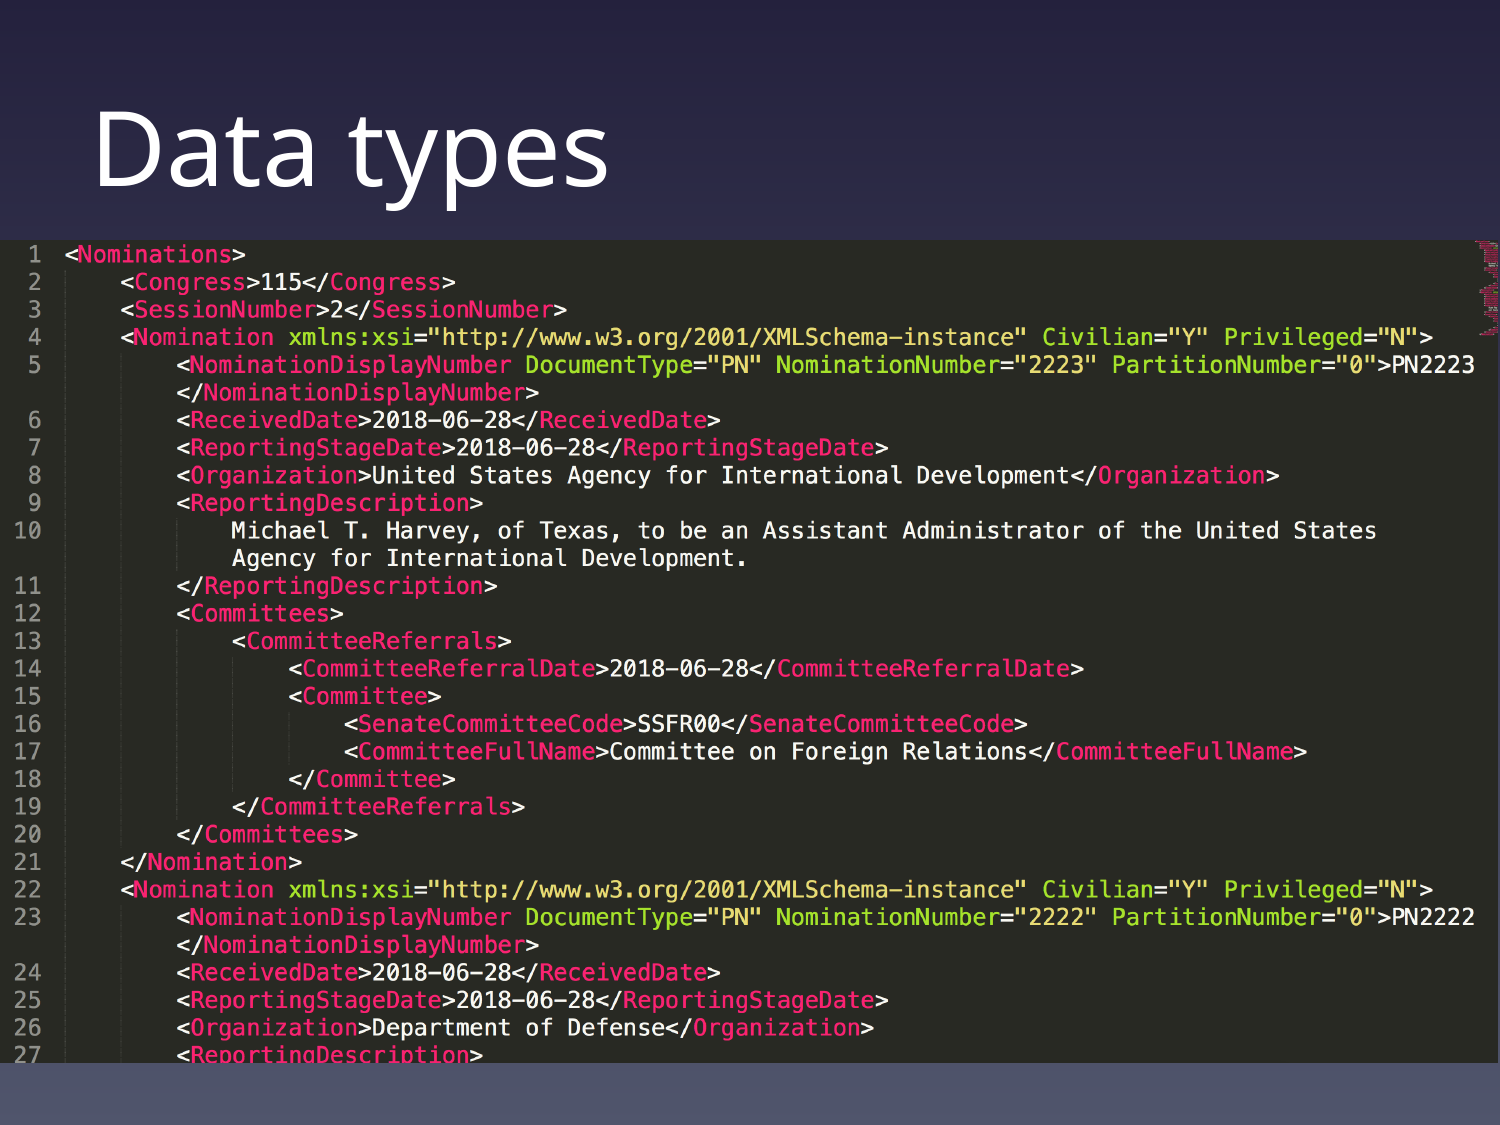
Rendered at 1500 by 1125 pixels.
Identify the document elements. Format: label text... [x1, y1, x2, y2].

picture [0, 240, 1499, 1063]
title Data types [75, 75, 1425, 238]
